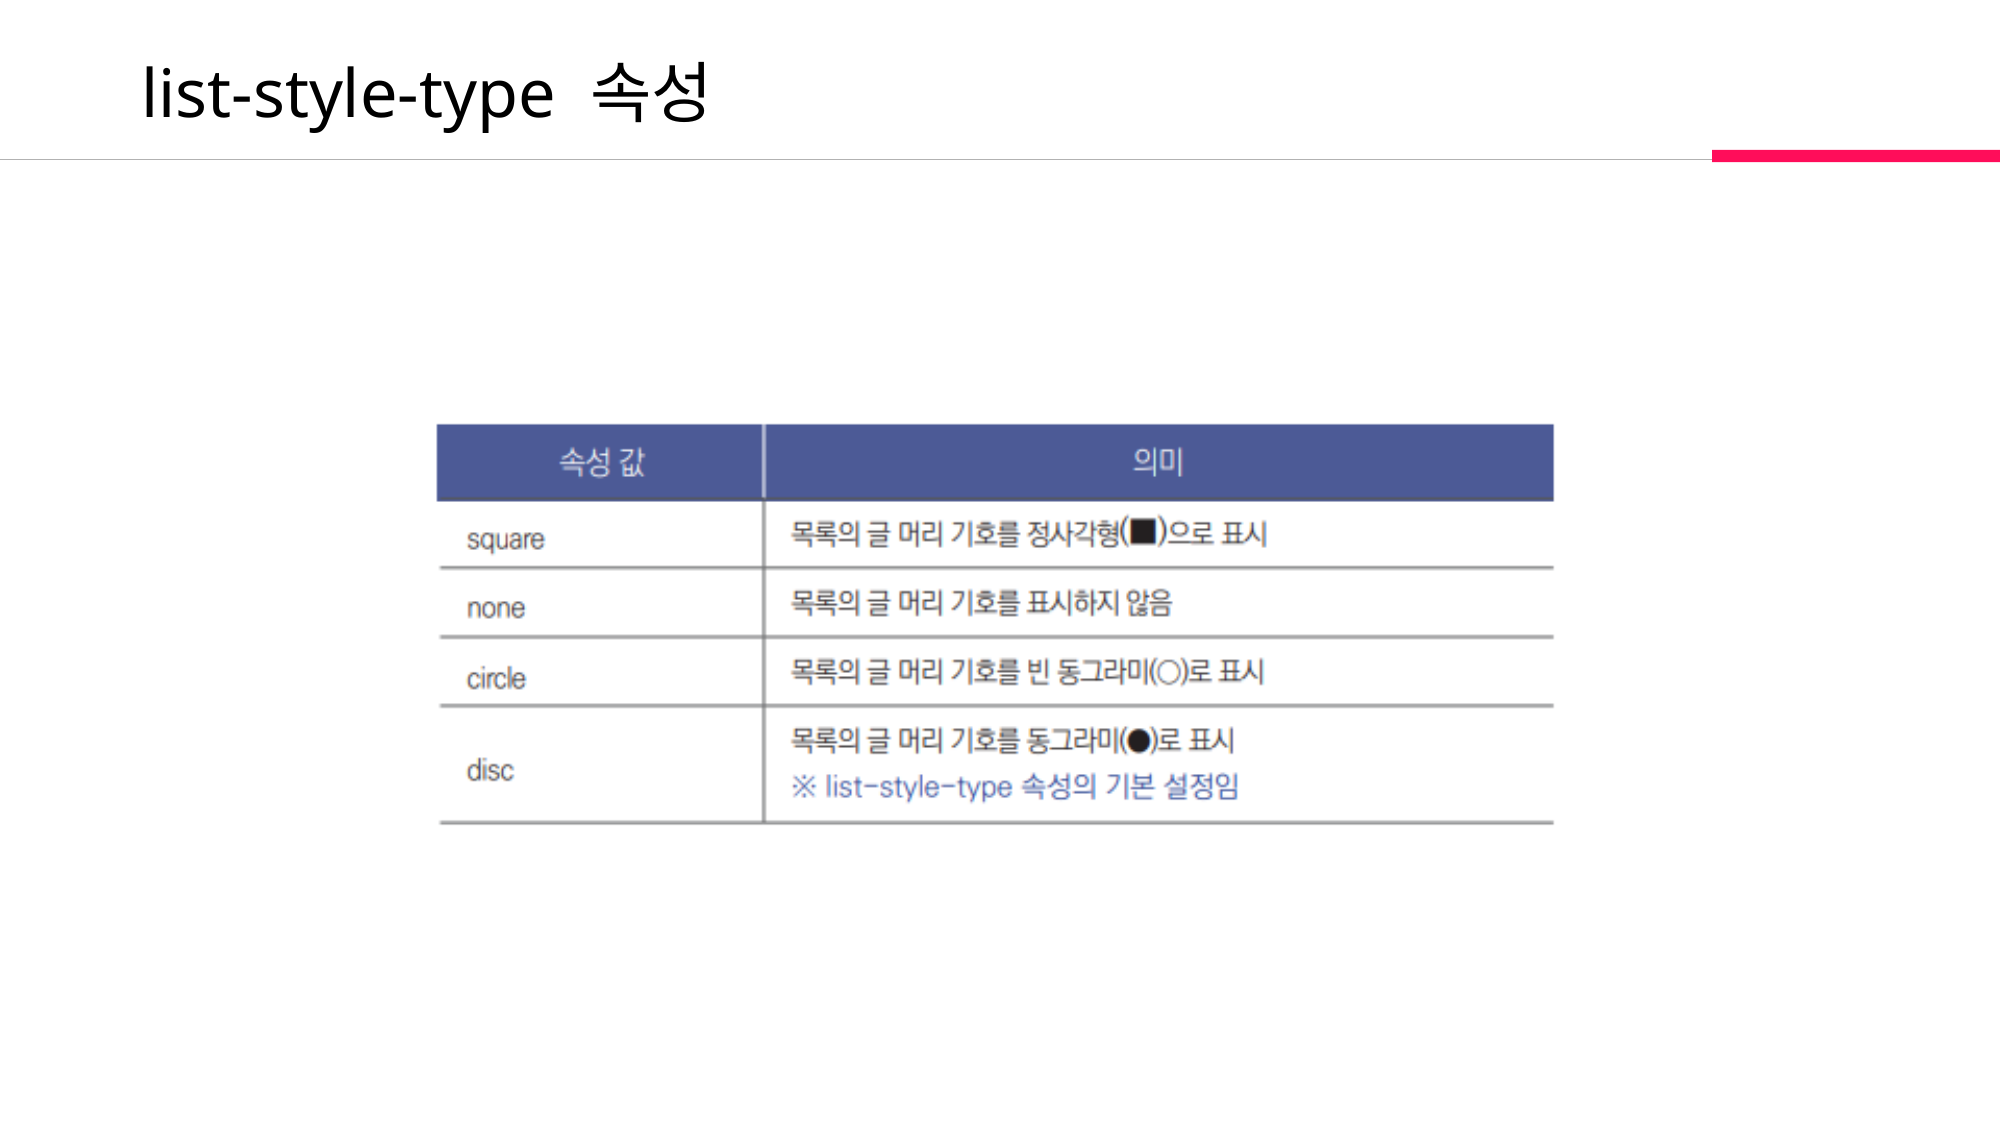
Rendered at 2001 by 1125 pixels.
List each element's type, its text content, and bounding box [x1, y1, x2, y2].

text_box list-style-type 속성 [126, 43, 1148, 139]
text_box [427, 404, 1573, 846]
text_box [1711, 149, 2000, 159]
